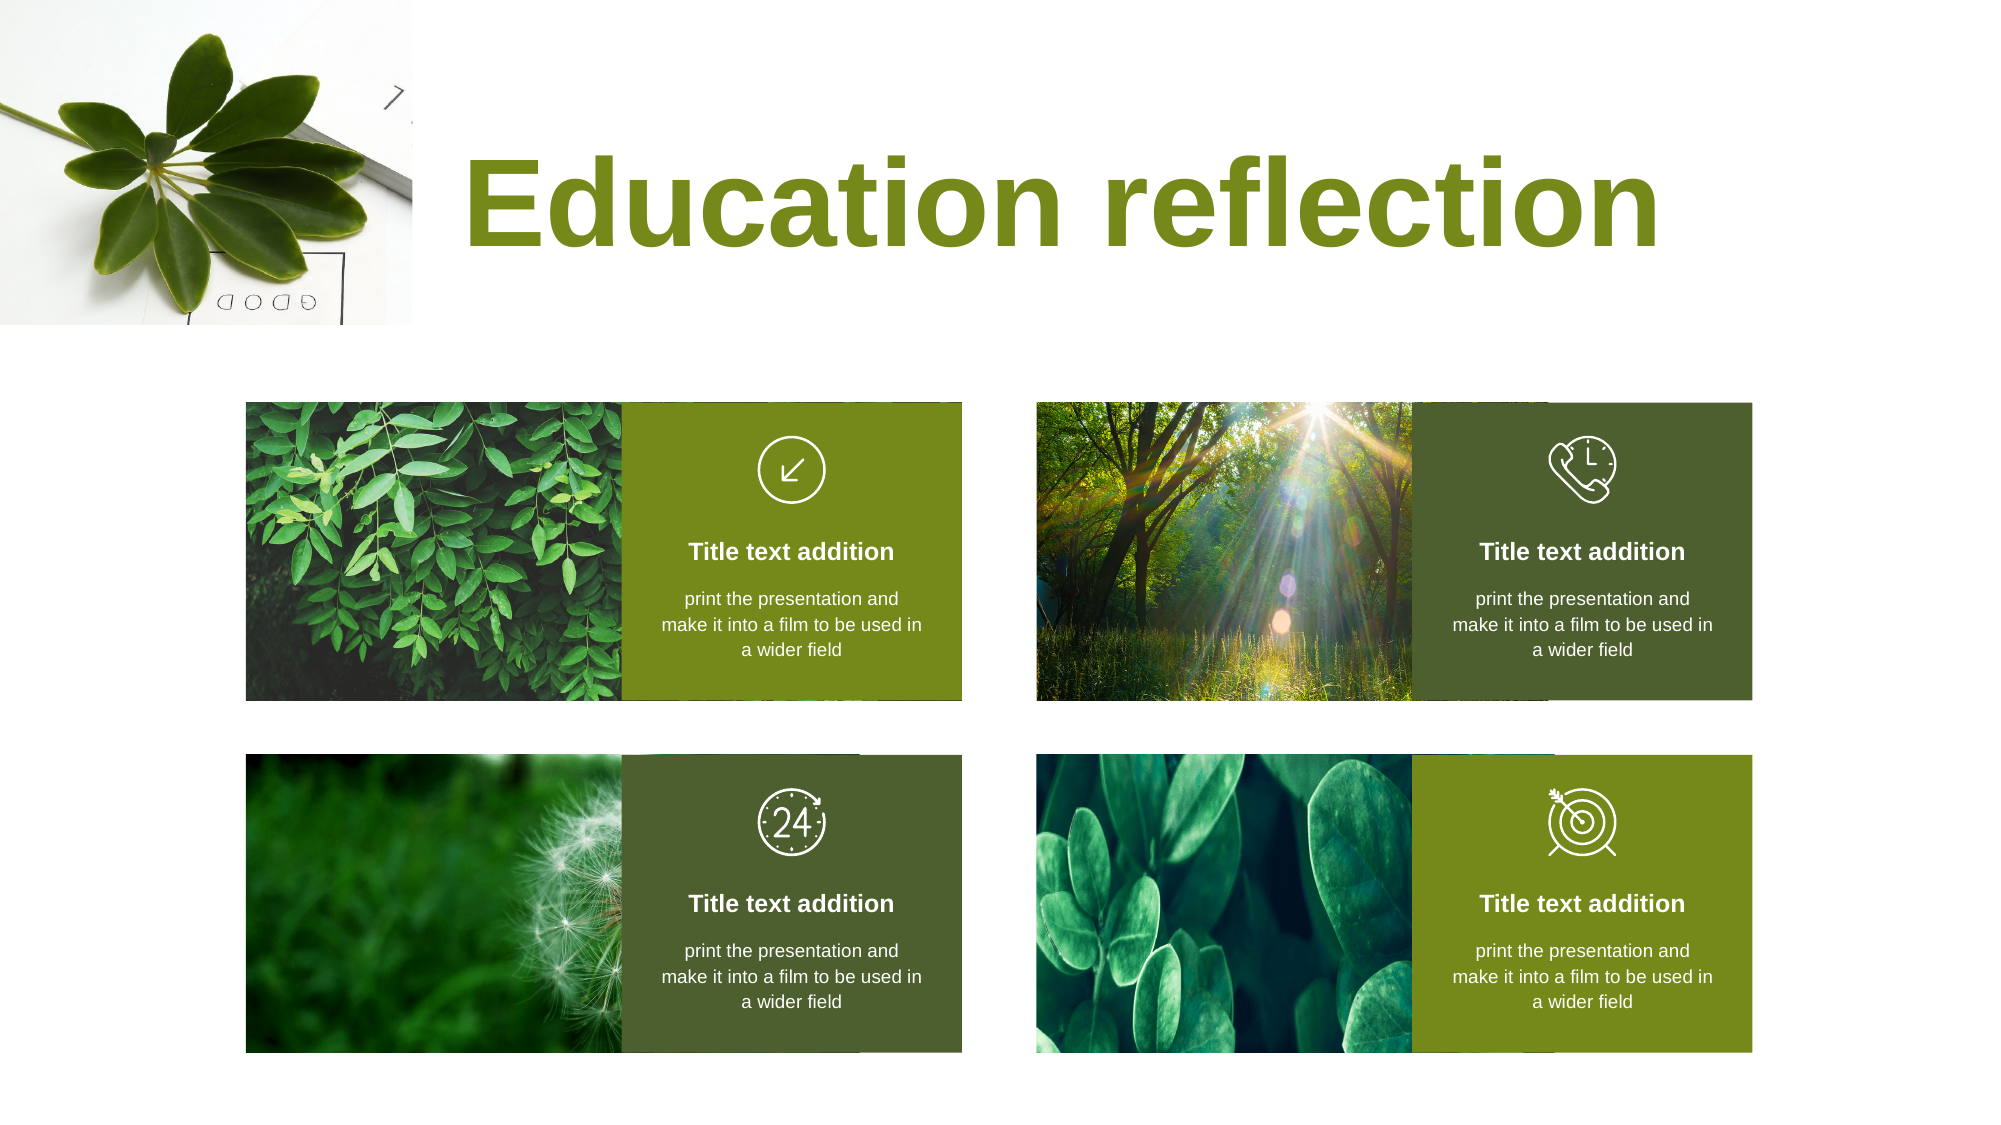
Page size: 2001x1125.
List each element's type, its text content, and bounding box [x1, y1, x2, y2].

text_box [645, 880, 938, 1026]
text_box [621, 402, 963, 701]
picture [0, 0, 413, 325]
text_box [621, 754, 963, 1054]
text_box [757, 788, 826, 857]
text_box [1411, 754, 1753, 1054]
text_box [1548, 435, 1617, 504]
text_box [757, 435, 826, 504]
text_box Education reflection [447, 114, 1679, 279]
text_box [1411, 402, 1753, 701]
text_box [1437, 880, 1729, 1026]
text_box [245, 754, 621, 1054]
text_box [1437, 528, 1729, 674]
text_box [1036, 402, 1411, 701]
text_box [645, 528, 938, 674]
text_box [1035, 754, 1411, 1054]
text_box [245, 402, 621, 701]
text_box [1548, 788, 1617, 857]
